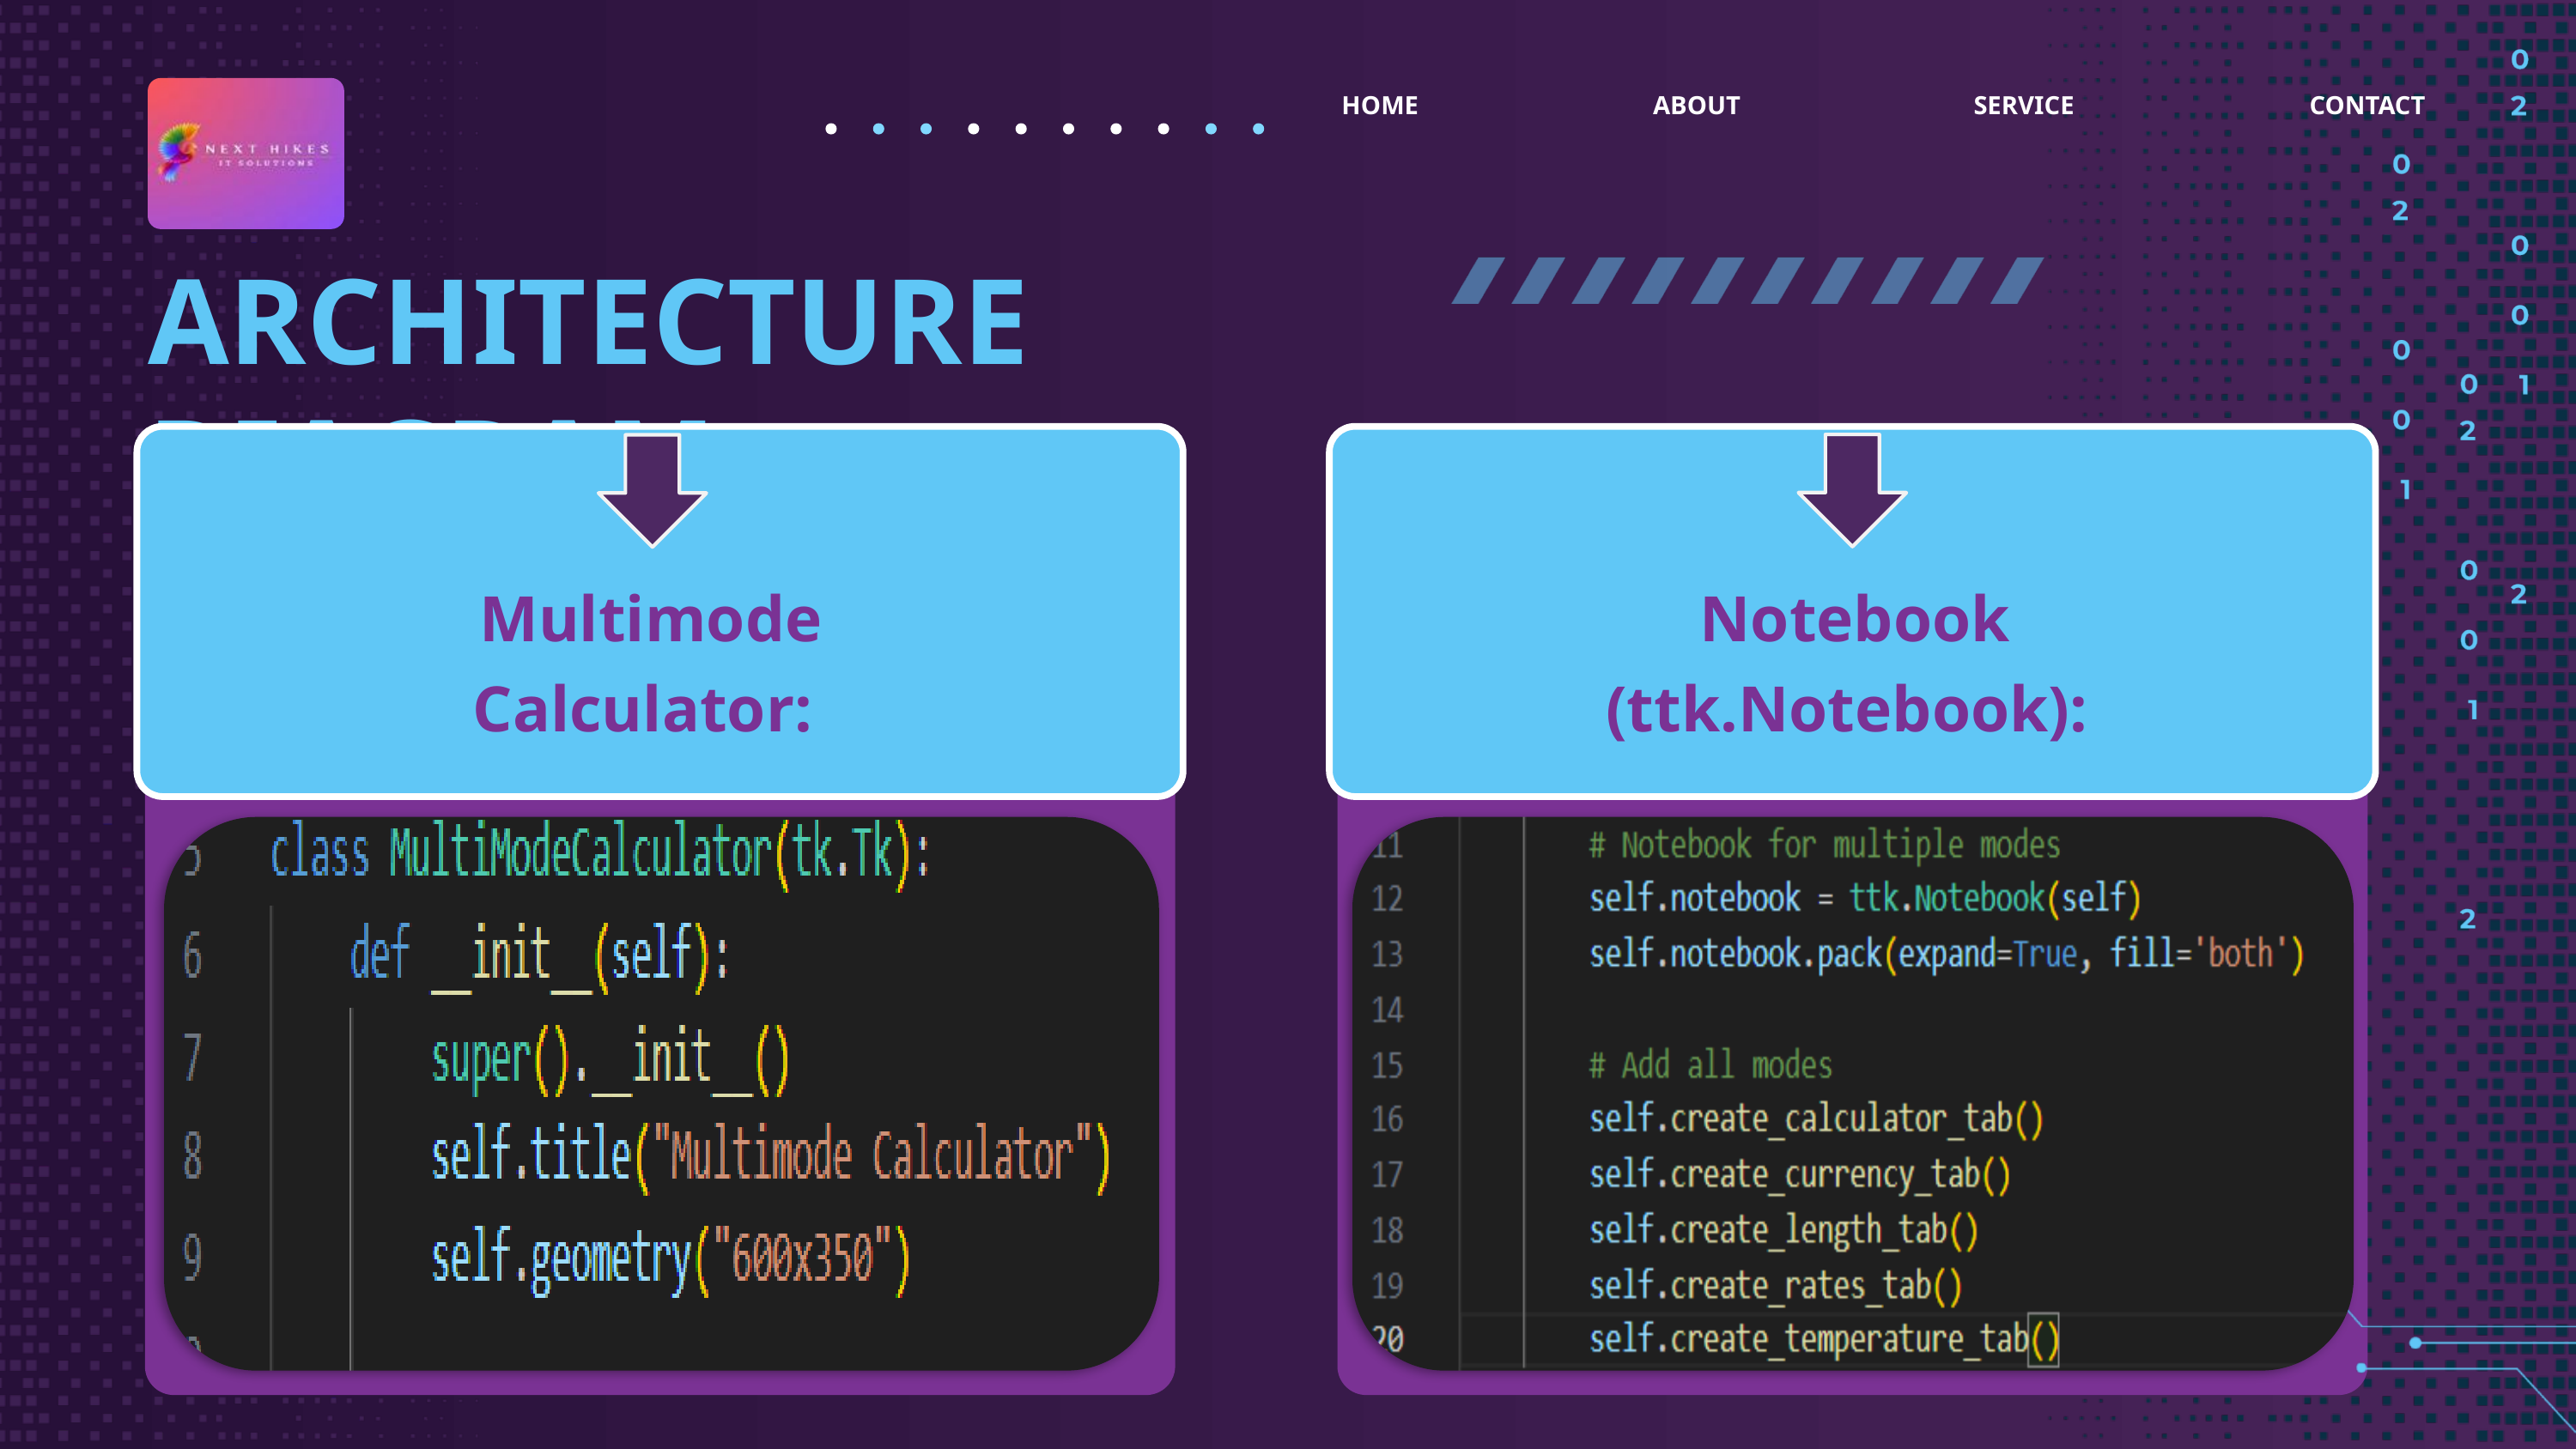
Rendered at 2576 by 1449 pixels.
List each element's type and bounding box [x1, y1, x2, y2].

text_box [1328, 324, 2376, 797]
text_box [137, 324, 1184, 797]
text_box [1337, 804, 2368, 1396]
picture [0, 0, 2576, 1449]
text_box [825, 123, 1265, 135]
text_box [144, 804, 1176, 1396]
